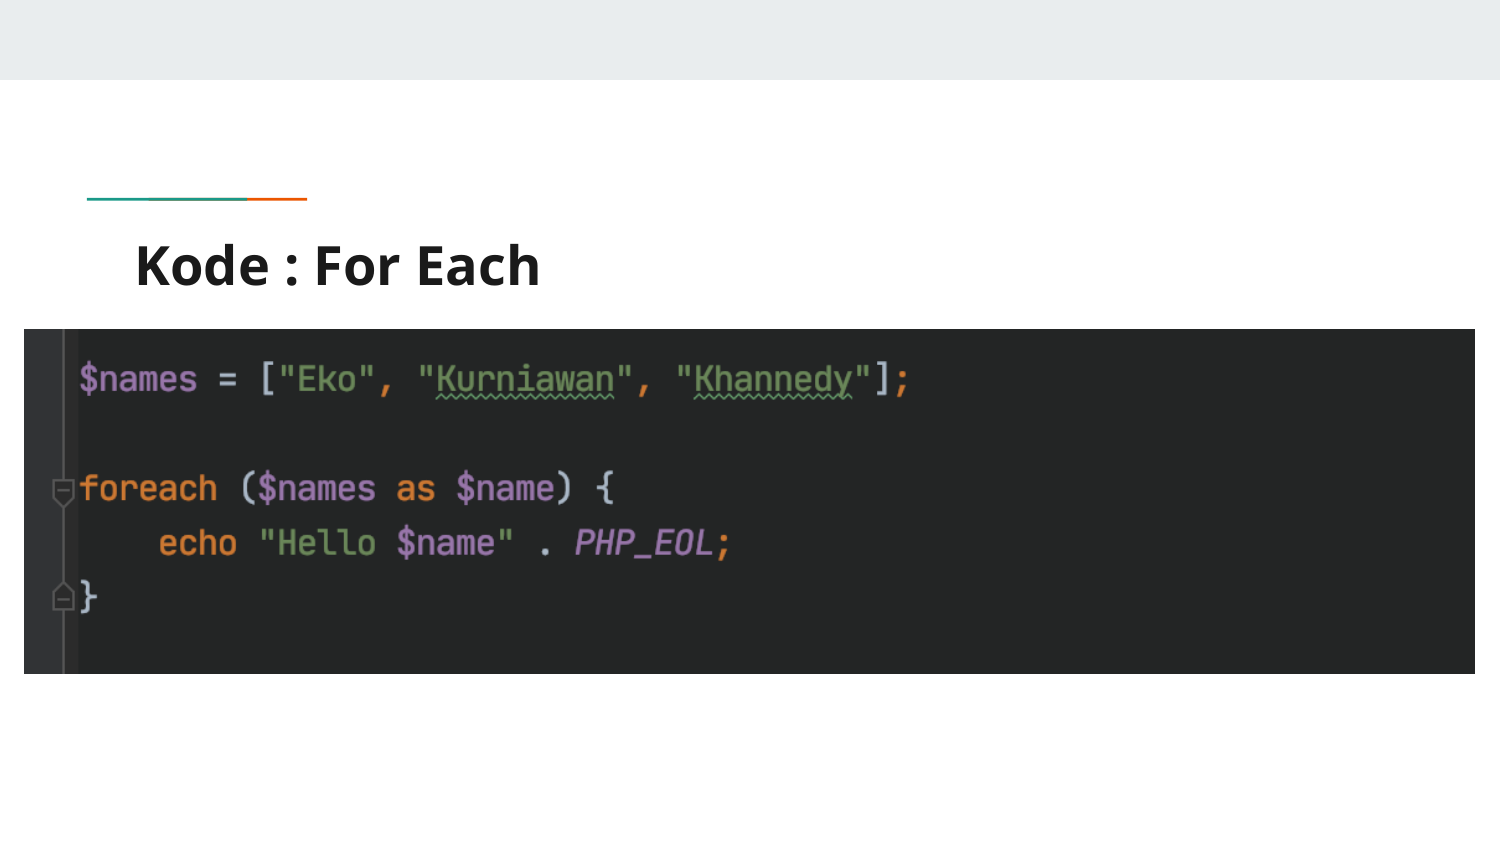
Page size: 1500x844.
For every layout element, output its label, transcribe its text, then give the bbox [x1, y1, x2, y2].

title Kode : For Each [119, 216, 1381, 305]
picture [24, 328, 1476, 674]
